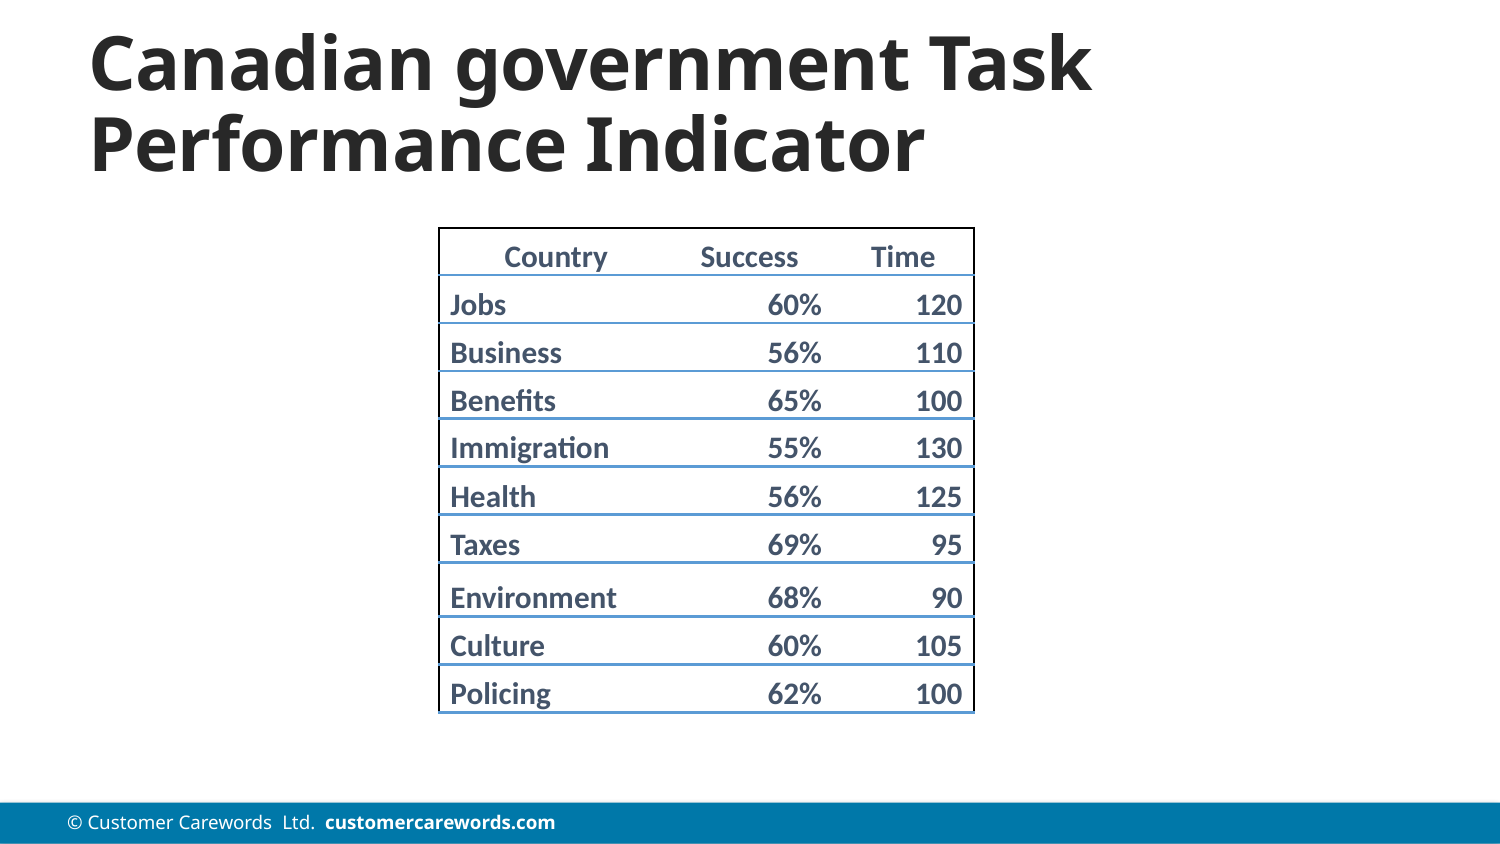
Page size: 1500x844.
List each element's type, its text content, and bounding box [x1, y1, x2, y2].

table_cell 65% [673, 372, 833, 417]
table_header Country [440, 229, 673, 274]
table_cell 100 [833, 372, 973, 417]
table_cell 56% [673, 324, 833, 370]
table_cell 110 [833, 324, 973, 370]
table_cell 125 [833, 468, 973, 513]
table_cell 100 [833, 666, 973, 711]
table_cell Immigration [440, 420, 673, 465]
table_cell 55% [673, 420, 833, 465]
table_cell Environment [440, 564, 673, 615]
table_cell 68% [673, 564, 833, 615]
table_cell Health [440, 468, 673, 513]
table_cell 120 [833, 276, 973, 322]
table_cell 105 [833, 618, 973, 663]
table_cell Culture [440, 618, 673, 663]
table_header Success [673, 229, 833, 274]
table_cell Taxes [440, 516, 673, 561]
table_cell Benefits [440, 372, 673, 417]
table_cell Policing [440, 666, 673, 711]
table_cell 90 [833, 564, 973, 615]
table_cell 69% [673, 516, 833, 561]
title Canadian government Task Performance Indicator [88, 37, 1207, 189]
table_cell 62% [673, 666, 833, 711]
table_cell Business [440, 324, 673, 370]
table_cell 60% [673, 276, 833, 322]
table_cell 95 [833, 516, 973, 561]
table_cell 130 [833, 420, 973, 465]
table_cell 56% [673, 468, 833, 513]
table_cell 60% [673, 618, 833, 663]
table_cell Jobs [440, 276, 673, 322]
table_header Time [833, 229, 973, 274]
